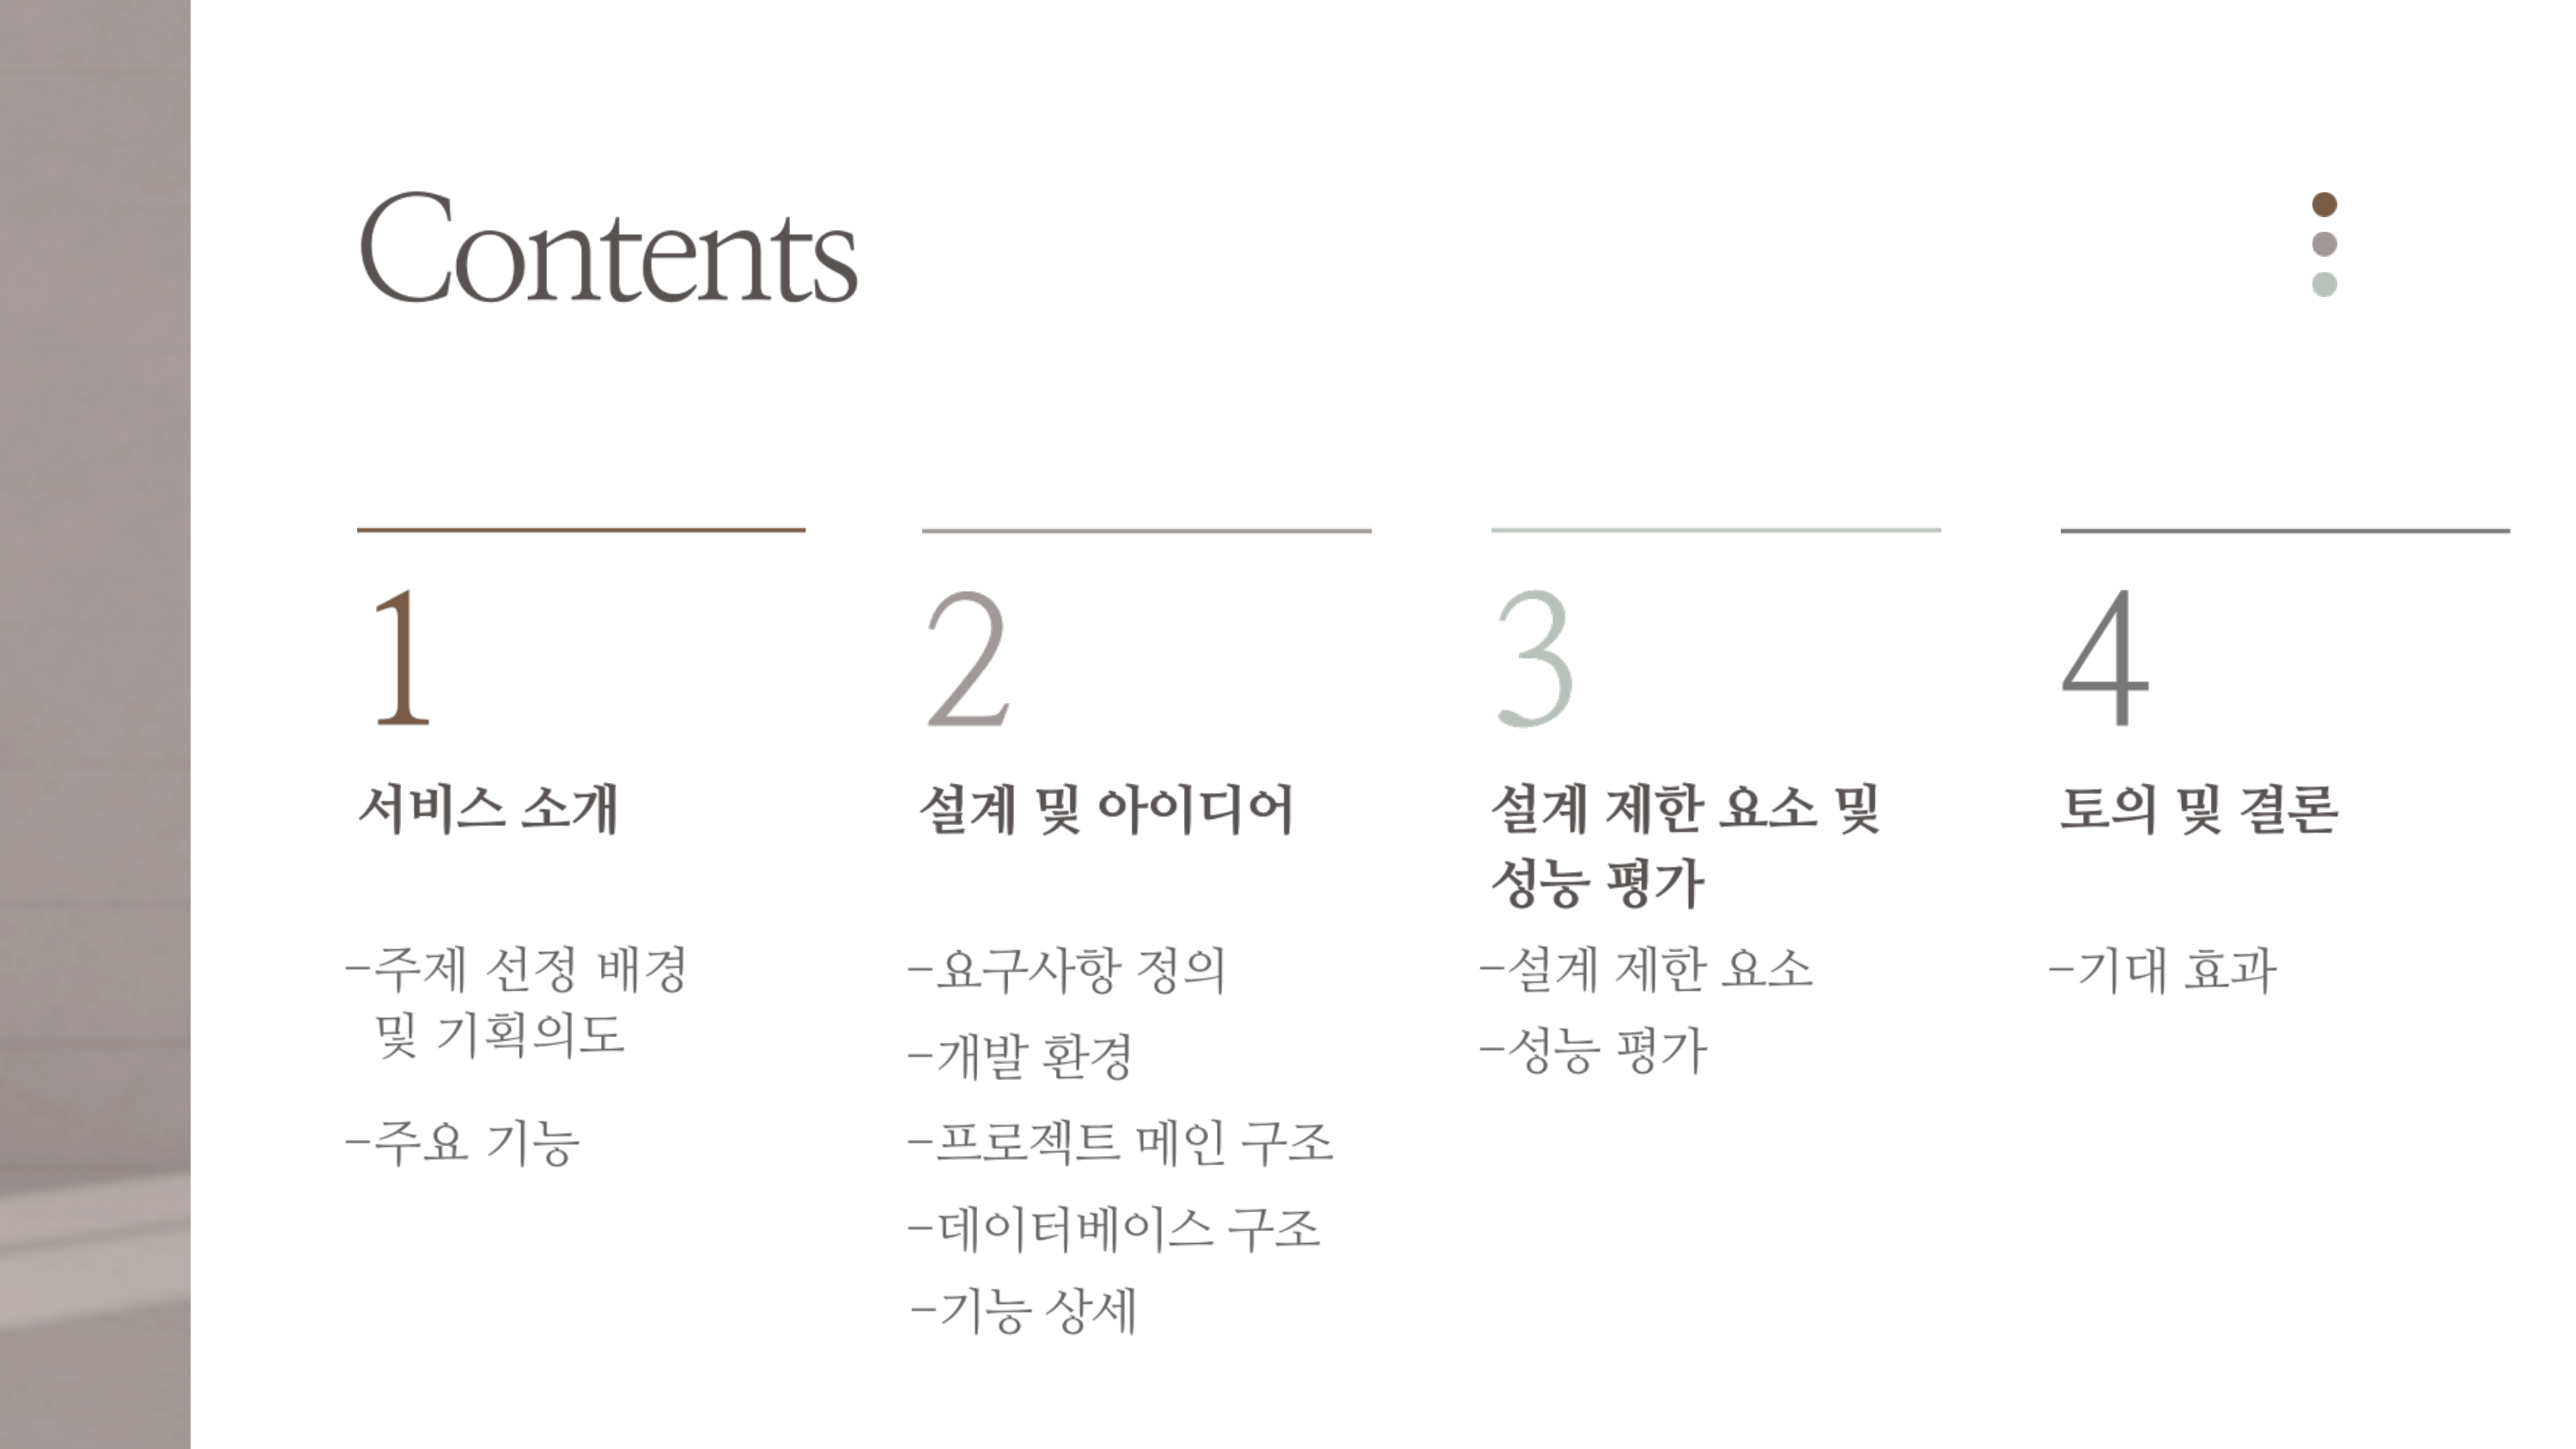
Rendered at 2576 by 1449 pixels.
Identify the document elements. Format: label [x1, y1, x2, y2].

picture [891, 534, 1321, 866]
picture [896, 934, 1356, 1362]
picture [334, 933, 713, 1088]
text_box [1491, 520, 1942, 542]
picture [325, 533, 645, 865]
text_box [356, 520, 808, 542]
picture [2038, 934, 2299, 1022]
text_box [922, 521, 1373, 542]
picture [334, 1106, 603, 1195]
picture [2028, 534, 2362, 866]
text_box [2061, 521, 2512, 542]
picture [331, 146, 928, 399]
picture [1459, 533, 1907, 1102]
text_box [2312, 192, 2338, 297]
text_box [0, 0, 191, 1449]
